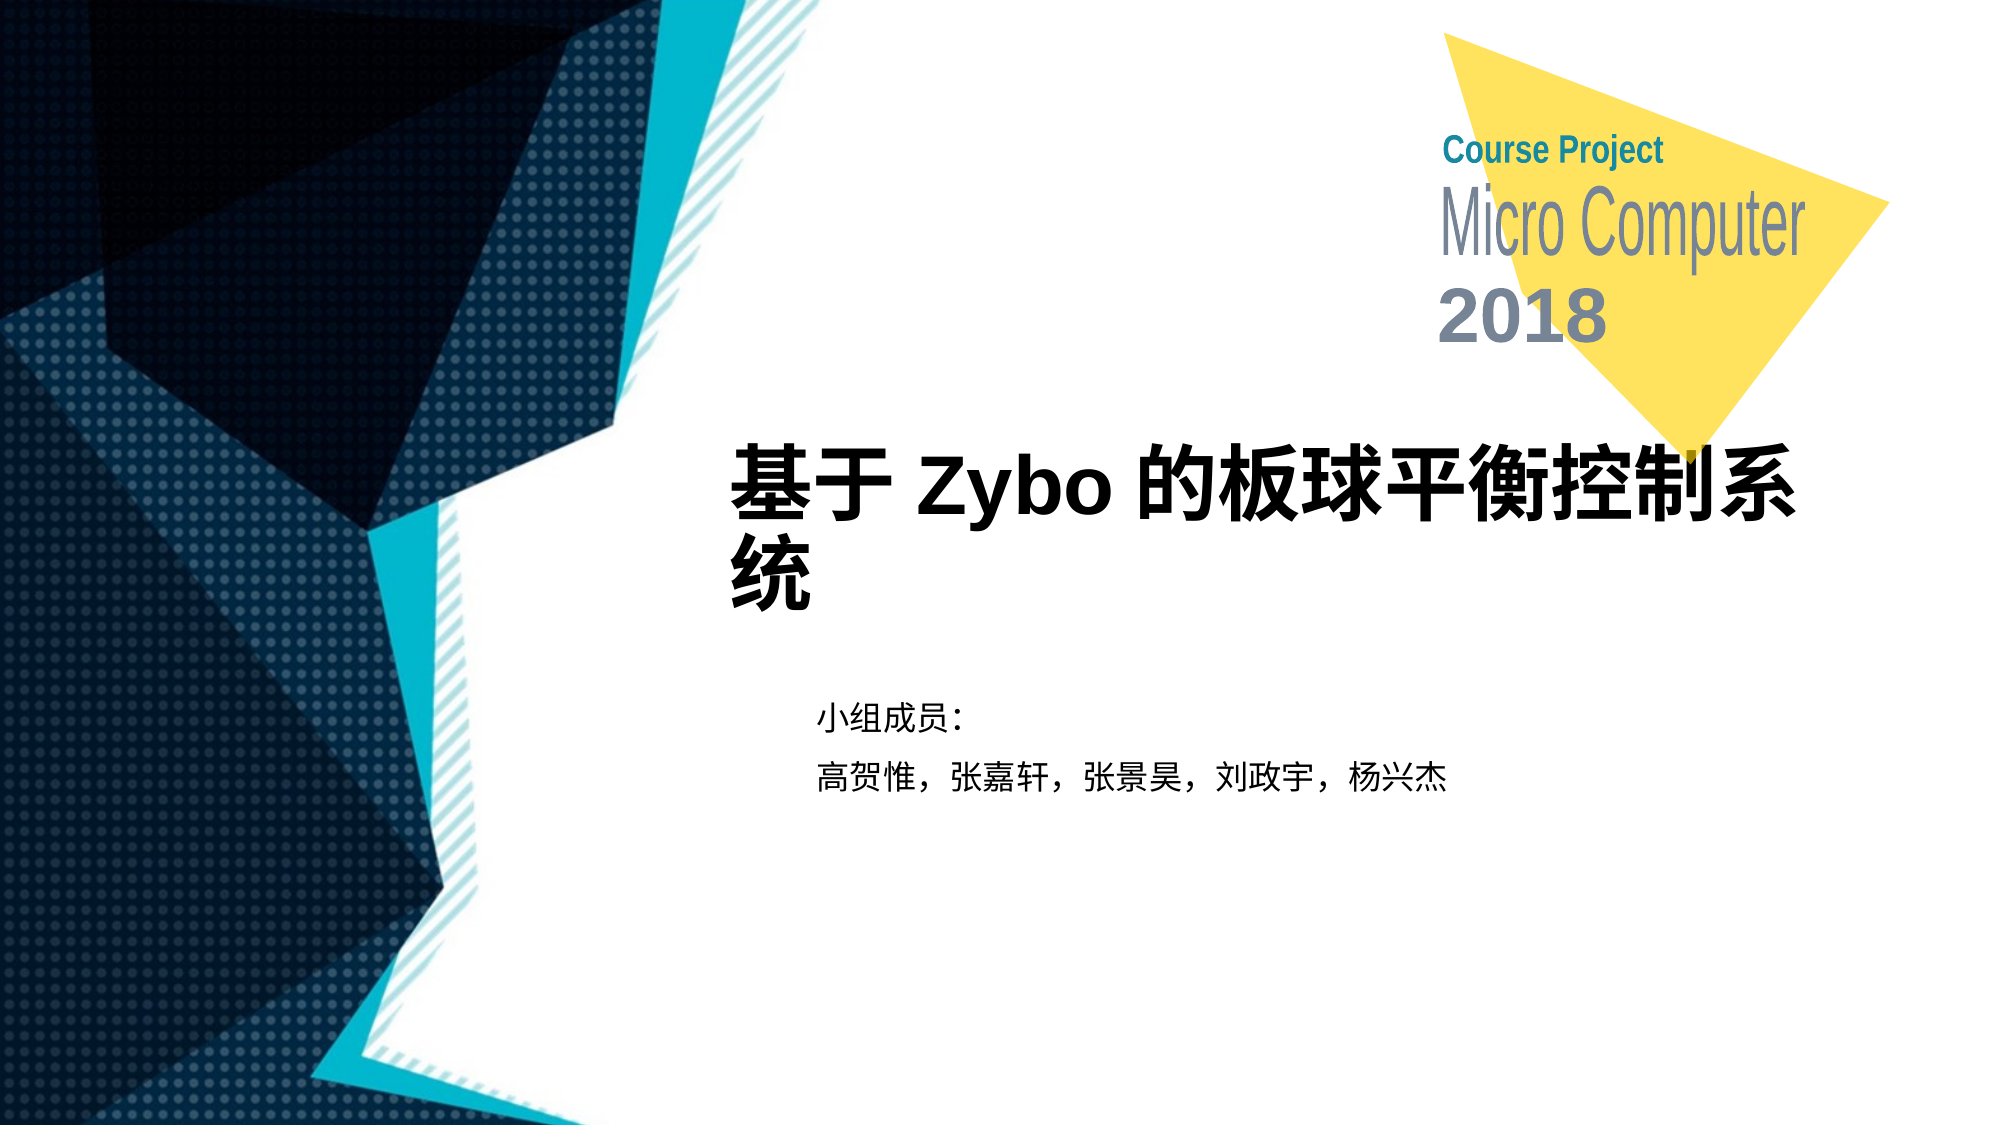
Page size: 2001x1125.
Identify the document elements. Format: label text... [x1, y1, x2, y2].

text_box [1439, 32, 1890, 465]
picture [0, 0, 832, 1125]
title 基于Zybo的板球平衡控制系统 [714, 429, 1875, 636]
text_box 小组成员： 高贺惟，张嘉轩，张景昊，刘政宇，杨兴杰 [802, 669, 1464, 804]
